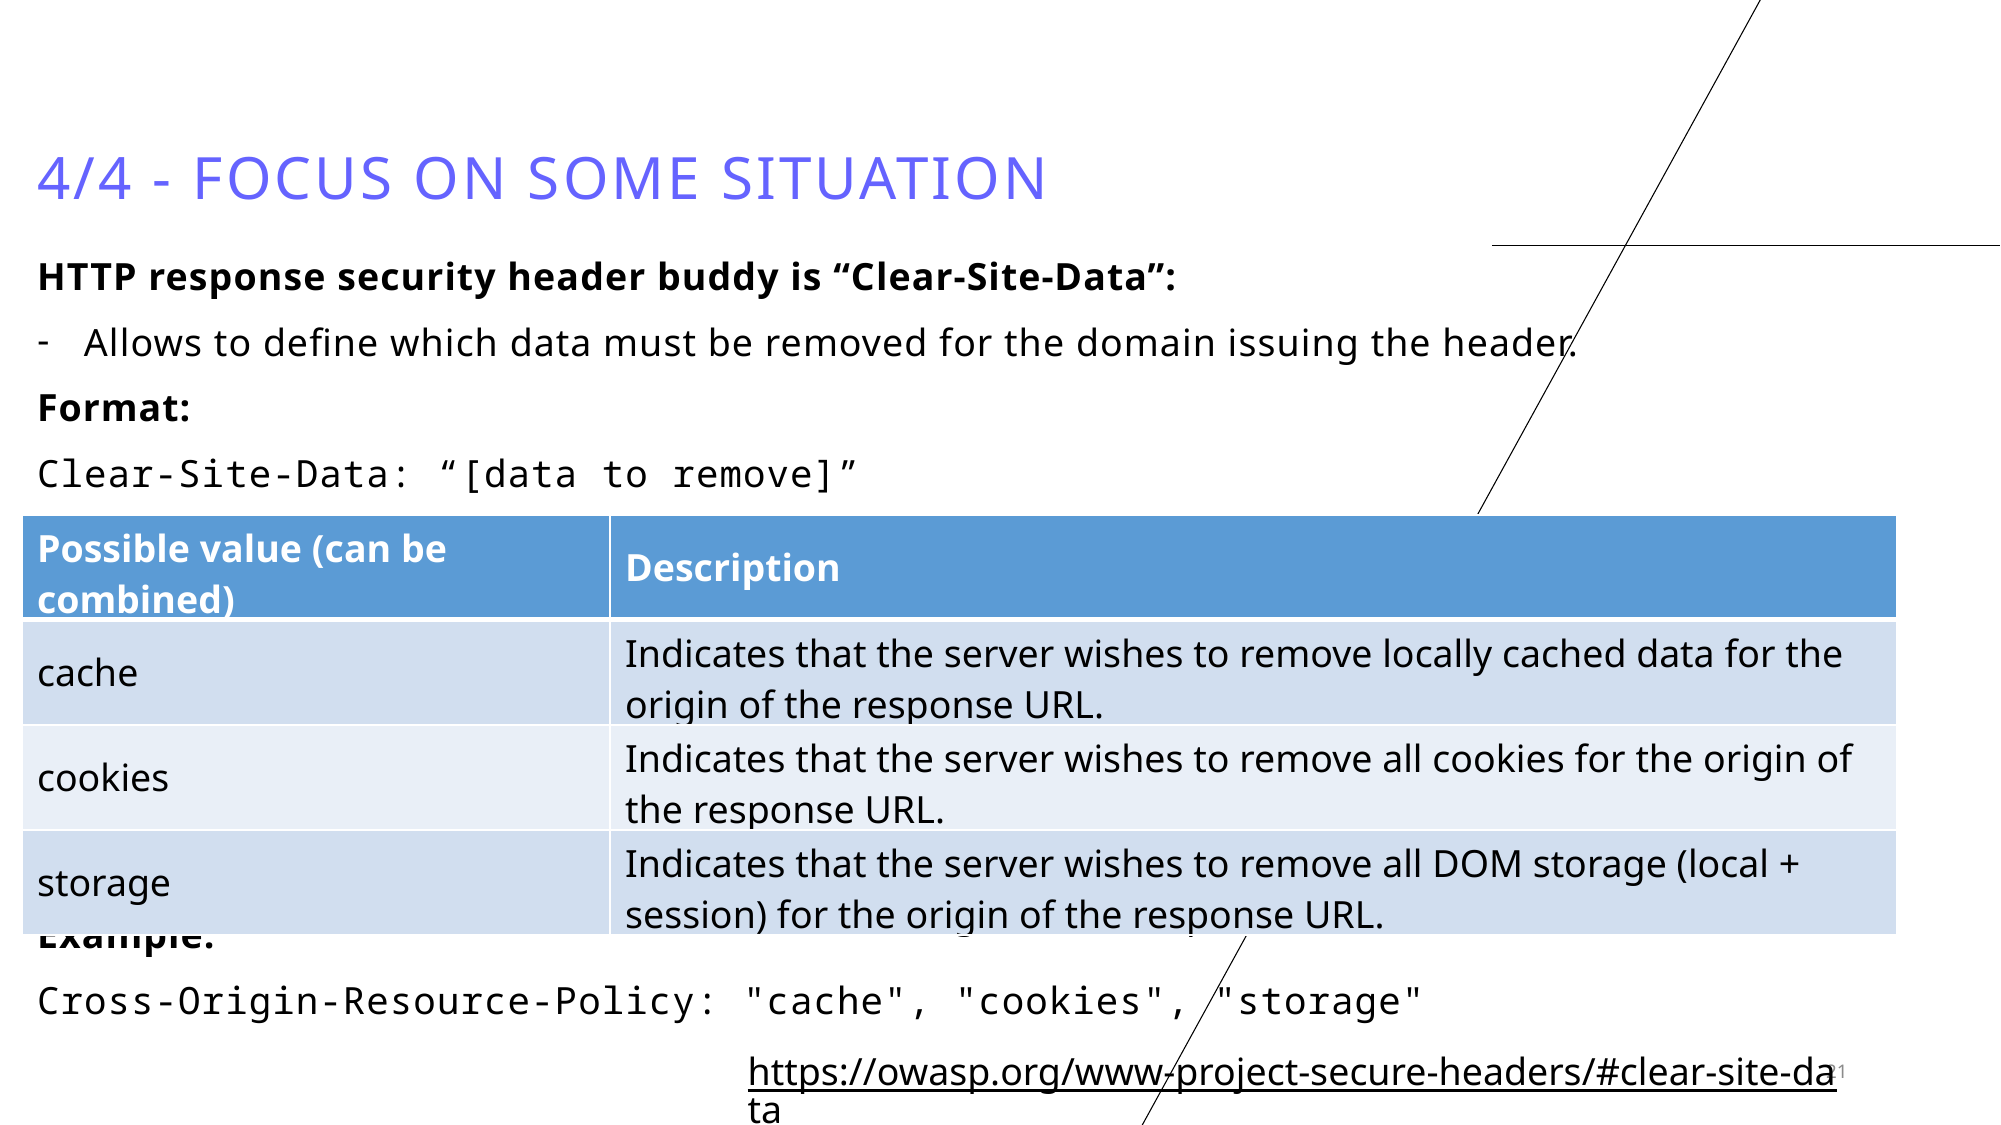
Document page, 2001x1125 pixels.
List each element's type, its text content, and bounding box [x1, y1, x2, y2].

text_box https://owasp.org/www-project-secure-headers/#clear-site-data [732, 1041, 1863, 1125]
table_cell cache [23, 622, 609, 724]
table_header Possible value (can be combined) [23, 516, 609, 617]
title 4/4 - Focus on some situation [22, 22, 1944, 220]
table_cell Indicates that the server wishes to remove locally cached data for the origin of the response URL. [611, 622, 1896, 724]
table_cell storage [23, 831, 609, 934]
table_cell cookies [23, 726, 609, 829]
table_header Description [611, 516, 1896, 617]
table_cell Indicates that the server wishes to remove all cookies for the origin of the response URL. [611, 726, 1896, 829]
table_cell Indicates that the server wishes to remove all DOM storage (local + session) for the origin of the response URL. [611, 831, 1896, 934]
list HTTP response security header buddy is “Clear-Site-Data”: Allows to define which data must be removed for the domain issuing the header. Format: Clear-Site-Data: “[data to remove]” Example: Cross-Origin-Resource-Policy: "cache", "cookies", "storage" [22, 245, 1955, 991]
